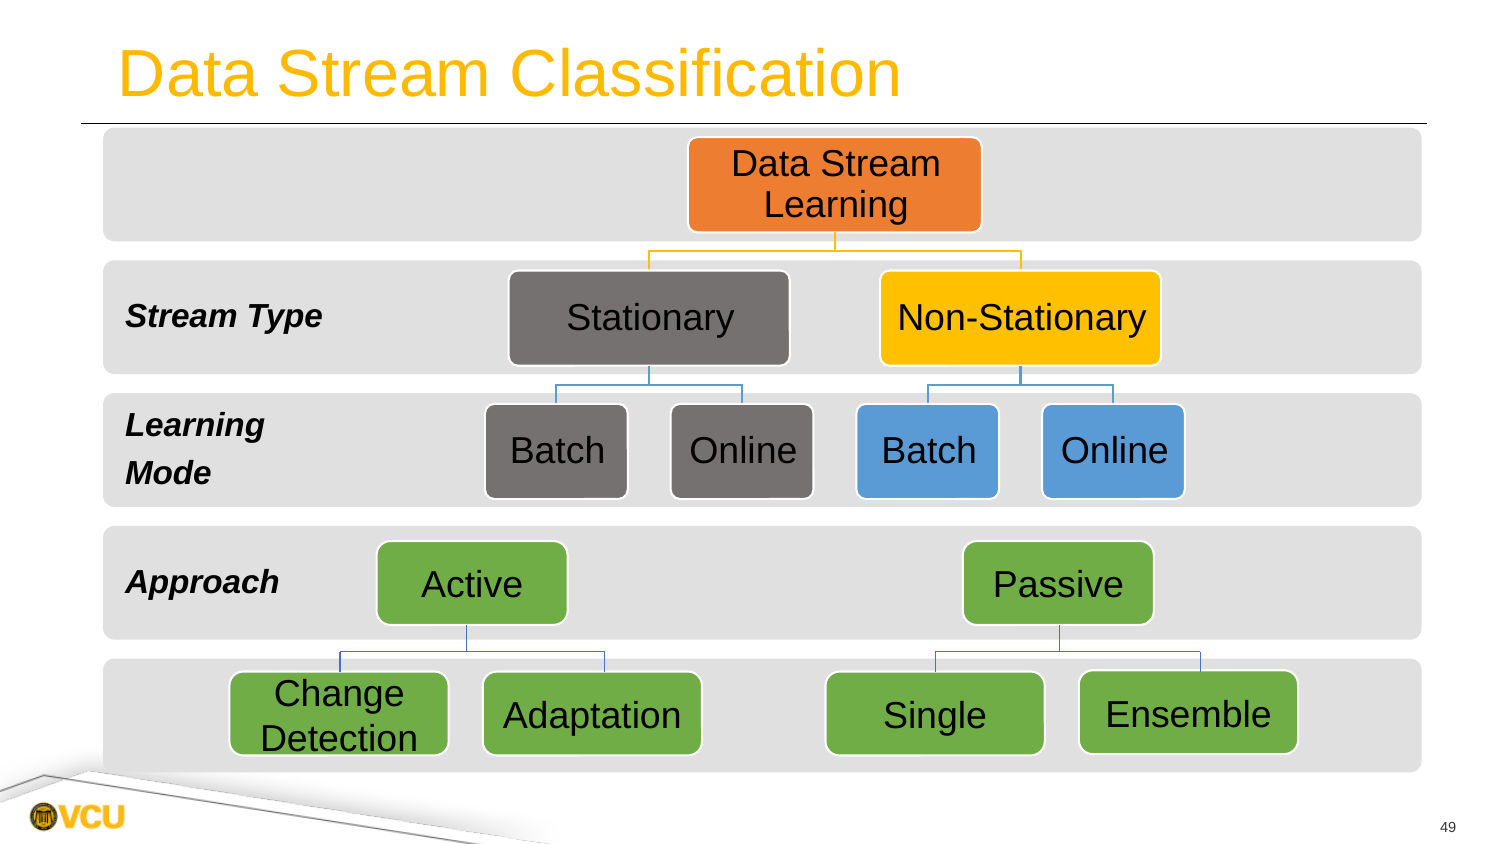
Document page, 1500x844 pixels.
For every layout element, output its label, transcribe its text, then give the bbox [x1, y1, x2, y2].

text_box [103, 118, 1422, 782]
slide_number 49 [1400, 813, 1472, 841]
title Data Stream Classification [103, 31, 1397, 118]
